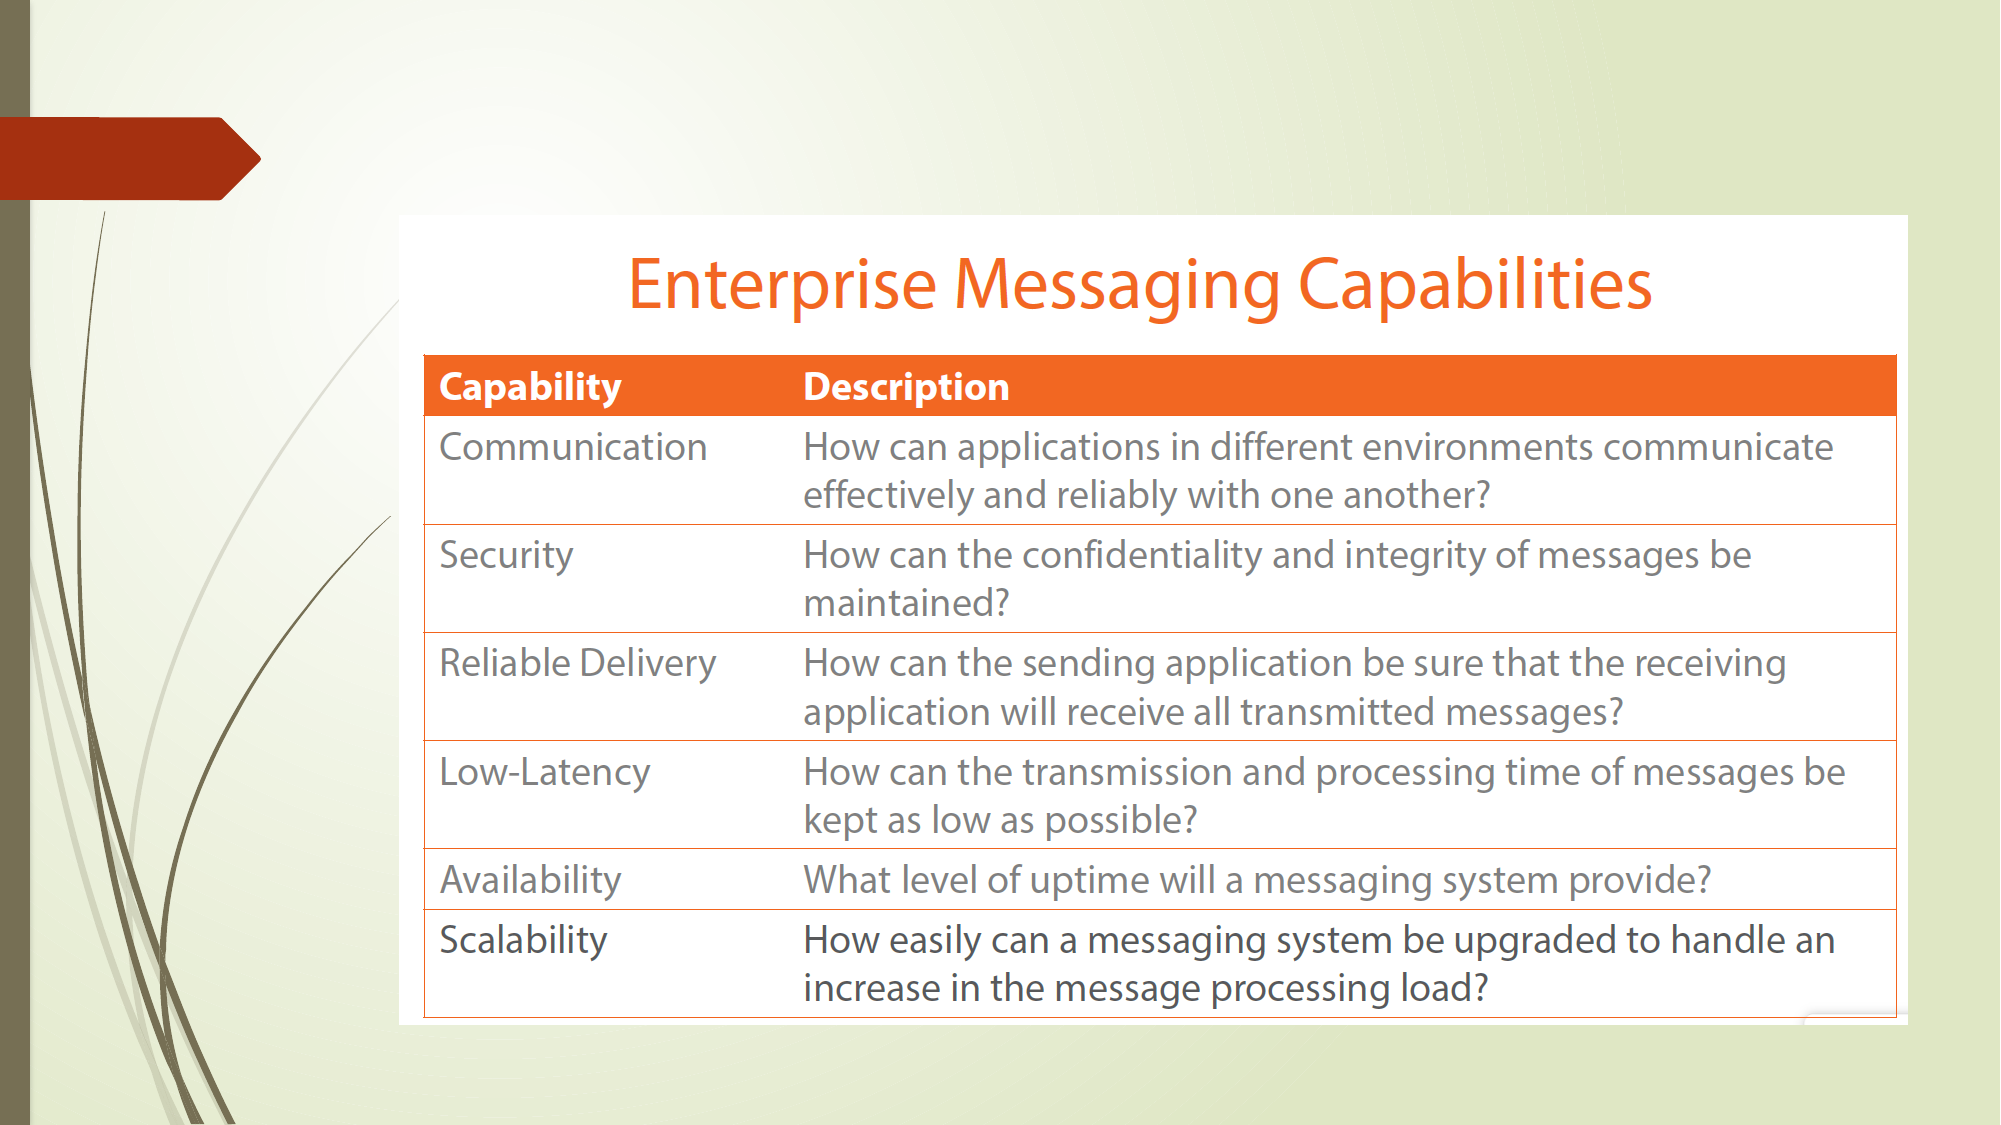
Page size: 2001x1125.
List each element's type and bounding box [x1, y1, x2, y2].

picture [399, 215, 1908, 1026]
